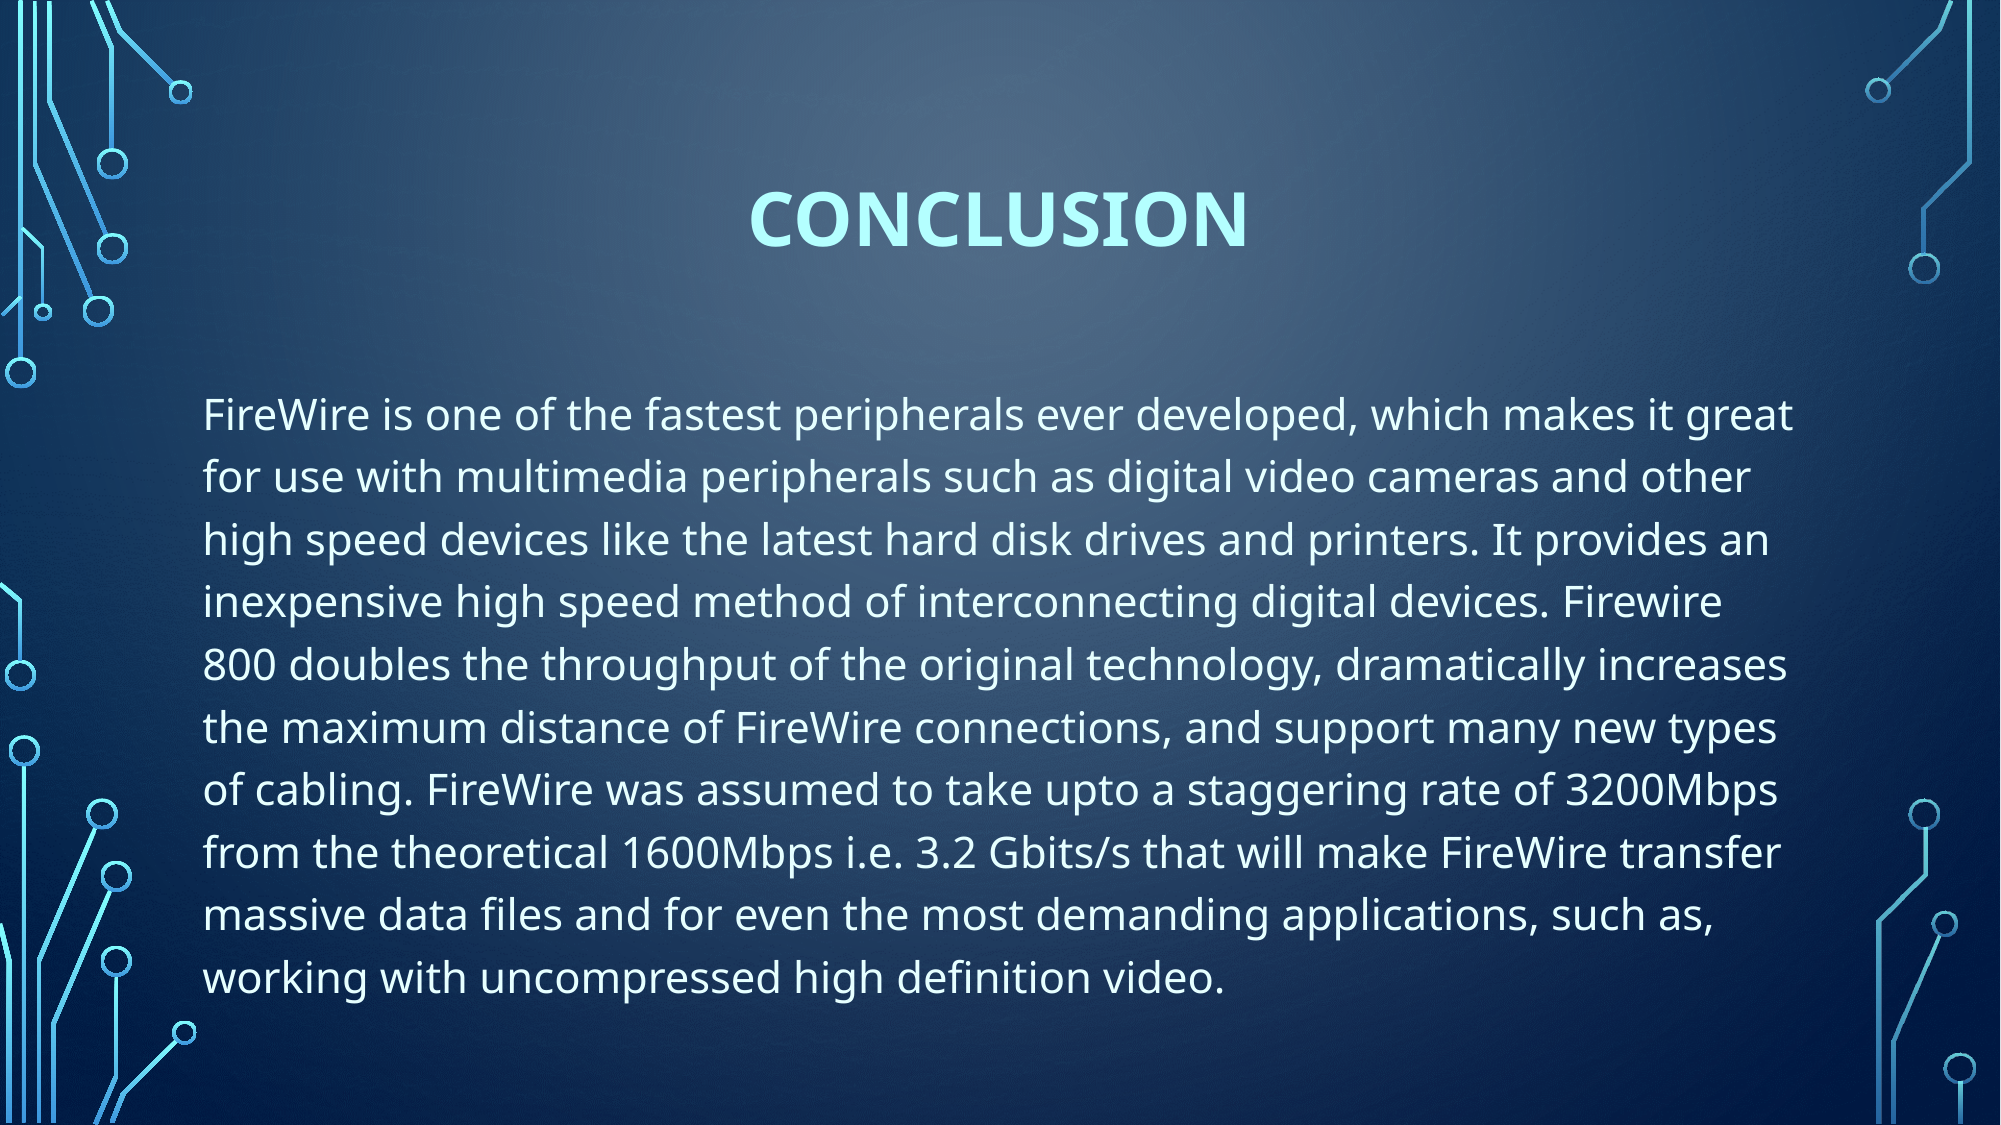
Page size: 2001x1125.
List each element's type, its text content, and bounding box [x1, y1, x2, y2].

title conclusion [187, 101, 1813, 344]
list FireWire is one of the fastest peripherals ever developed, which makes it great for use with multimedia peripherals such as digital video cameras and other high speed devices like the latest hard disk drives and printers. It provides an inexpensive high speed method of interconnecting digital devices. Firewire 800 doubles the throughput of the original technology, dramatically increases the maximum distance of FireWire connections, and support many new types of cabling. FireWire was assumed to take upto a staggering rate of 3200Mbps from the theoretical 1600Mbps i.e. 3.2 Gbits/s that will make FireWire transfer massive data files and for even the most demanding applications, such as, working with uncompressed high definition video. [187, 369, 1825, 1049]
